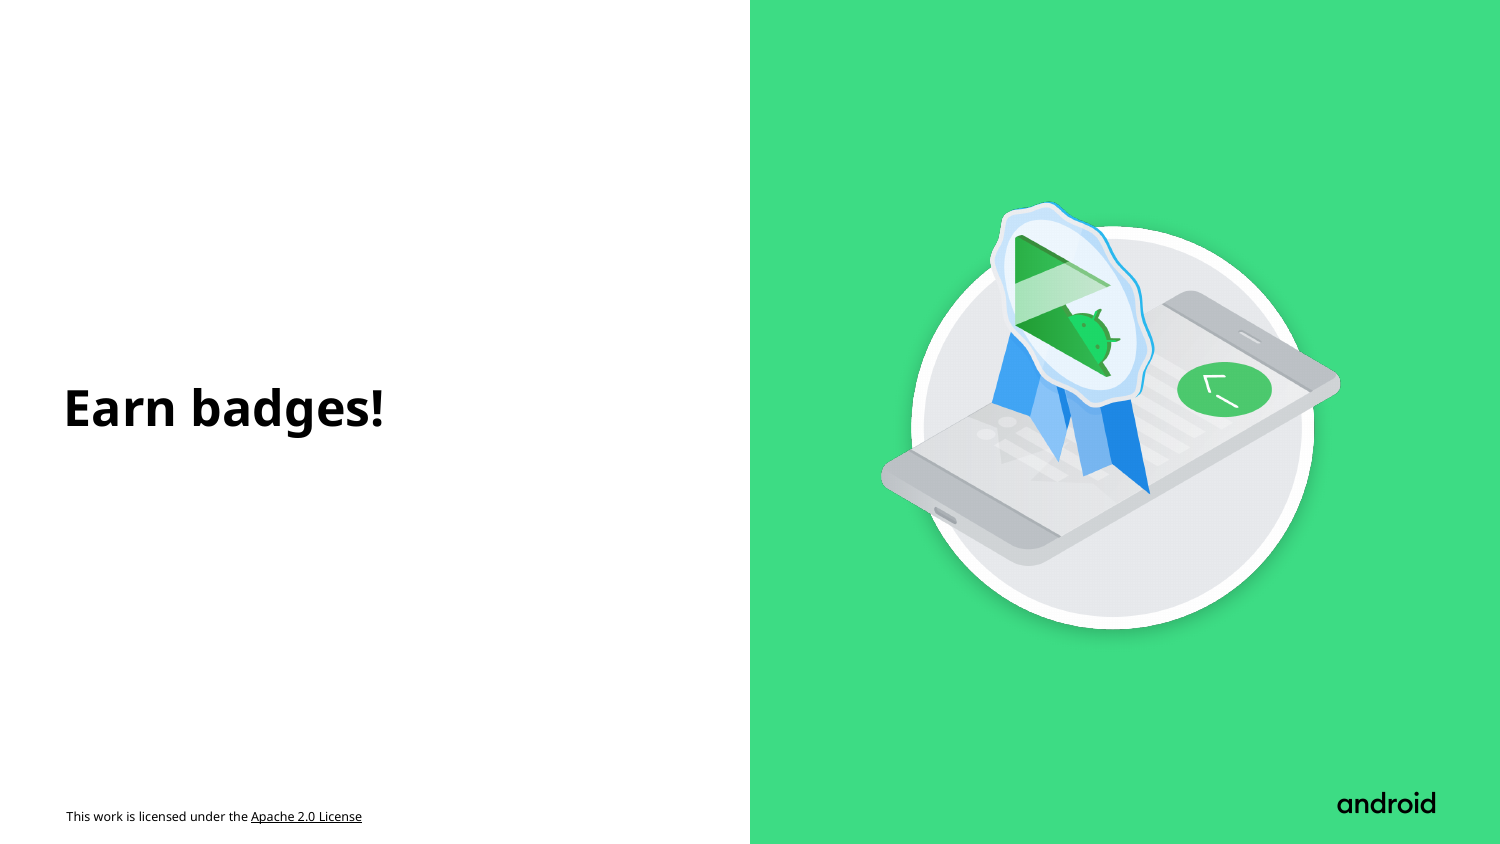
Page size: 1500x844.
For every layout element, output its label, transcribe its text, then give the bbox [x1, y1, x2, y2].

title Earn badges! [49, 361, 750, 482]
picture [1334, 788, 1438, 817]
picture [862, 177, 1363, 678]
